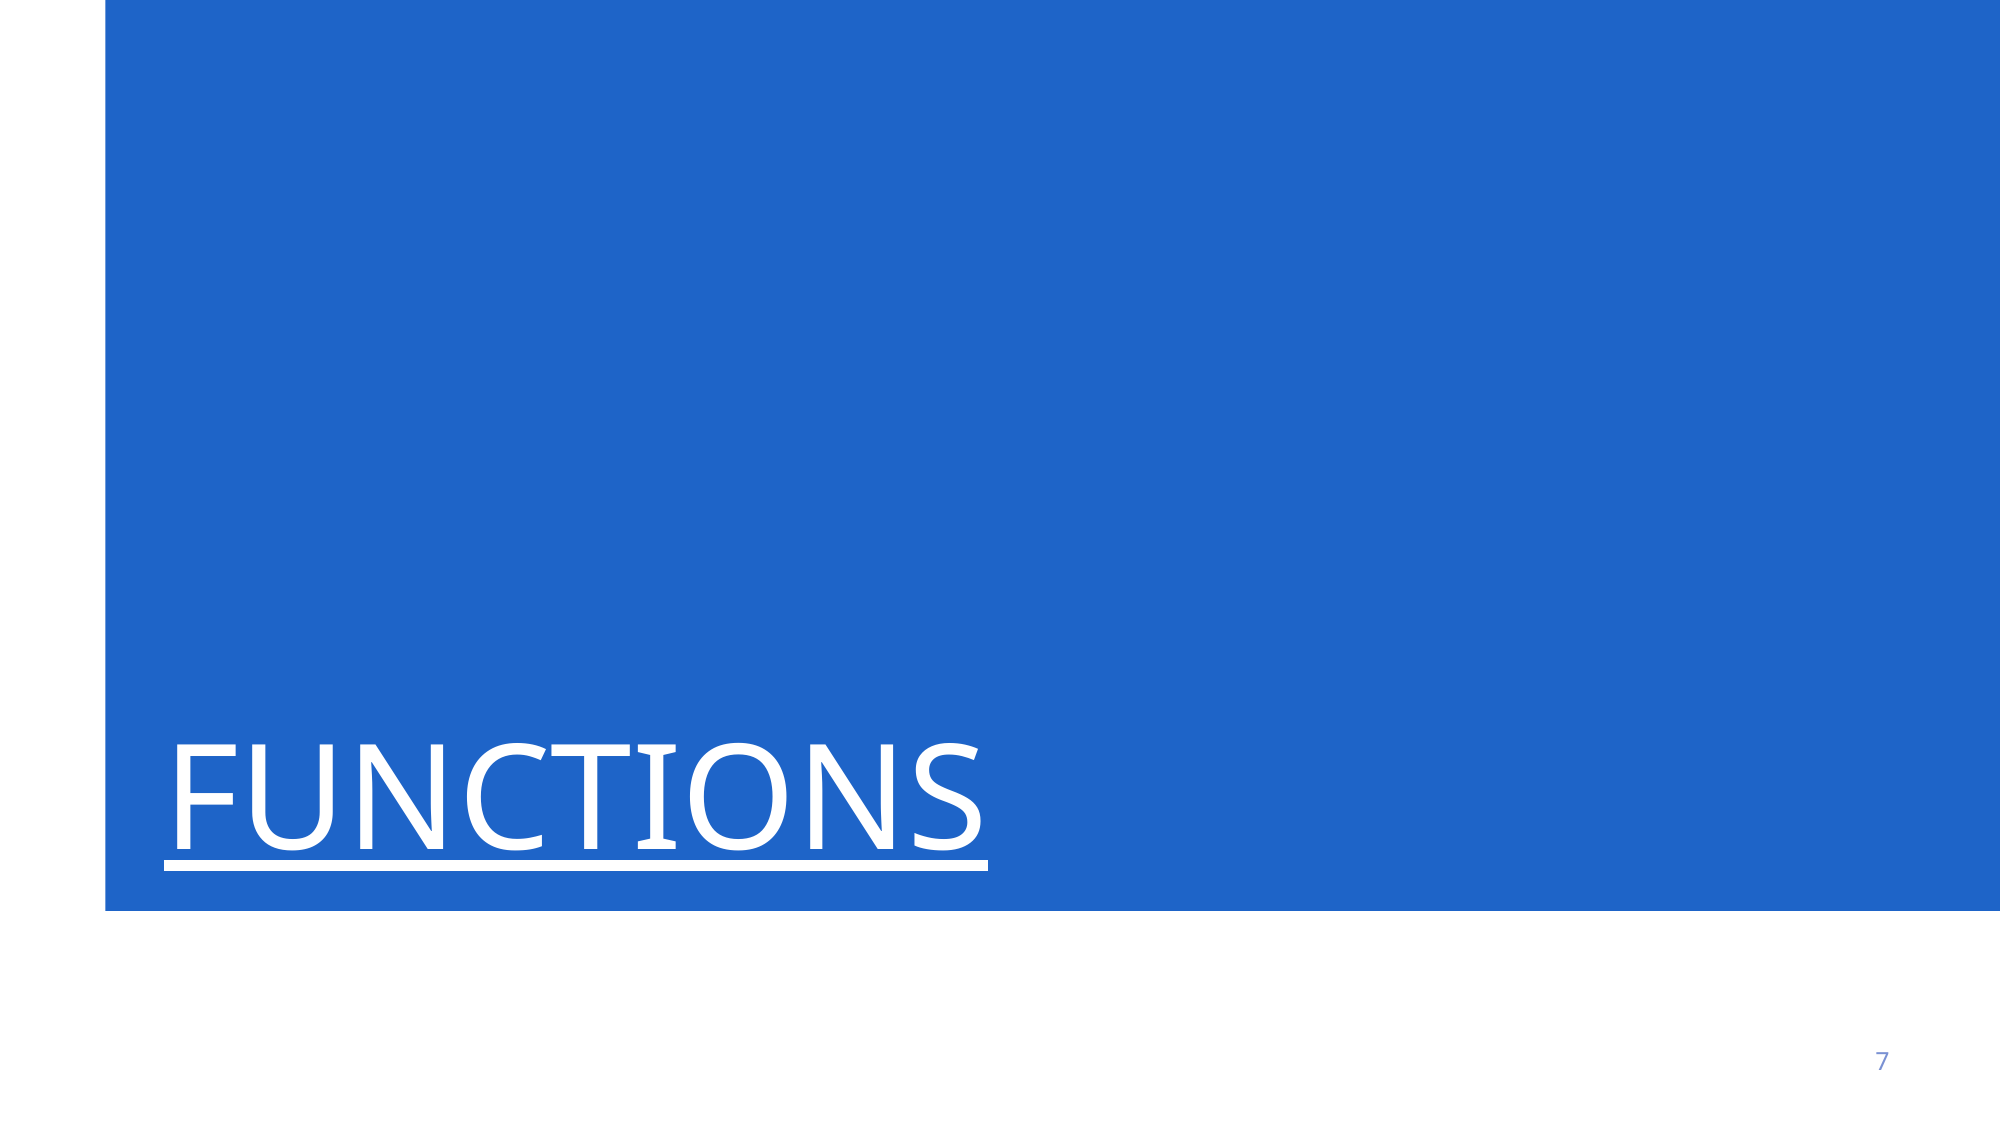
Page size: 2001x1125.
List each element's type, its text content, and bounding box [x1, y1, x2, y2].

title FUNCTIONS [148, 374, 1901, 887]
slide_number 7 [1798, 1032, 1905, 1092]
